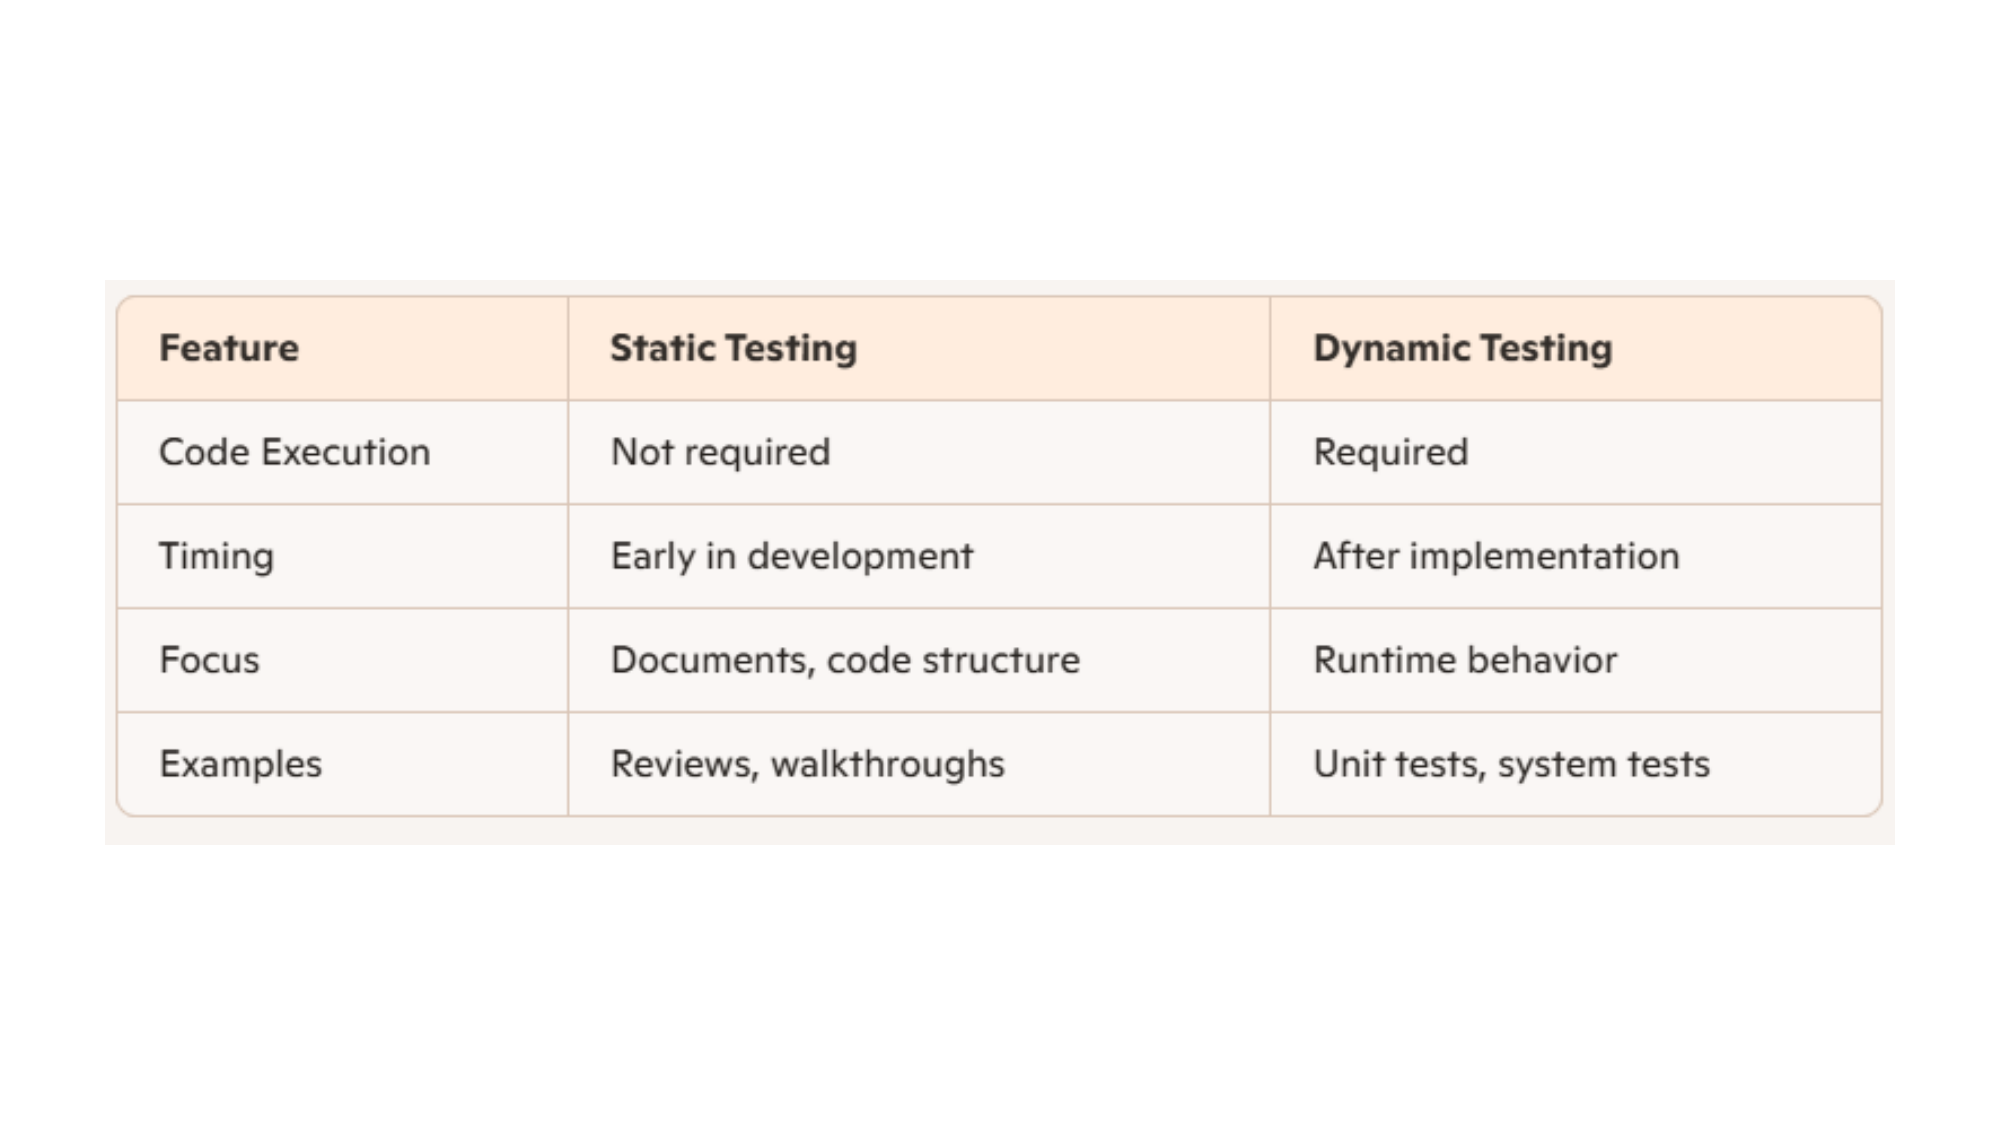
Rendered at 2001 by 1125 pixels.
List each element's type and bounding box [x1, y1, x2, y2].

list [104, 280, 1895, 845]
